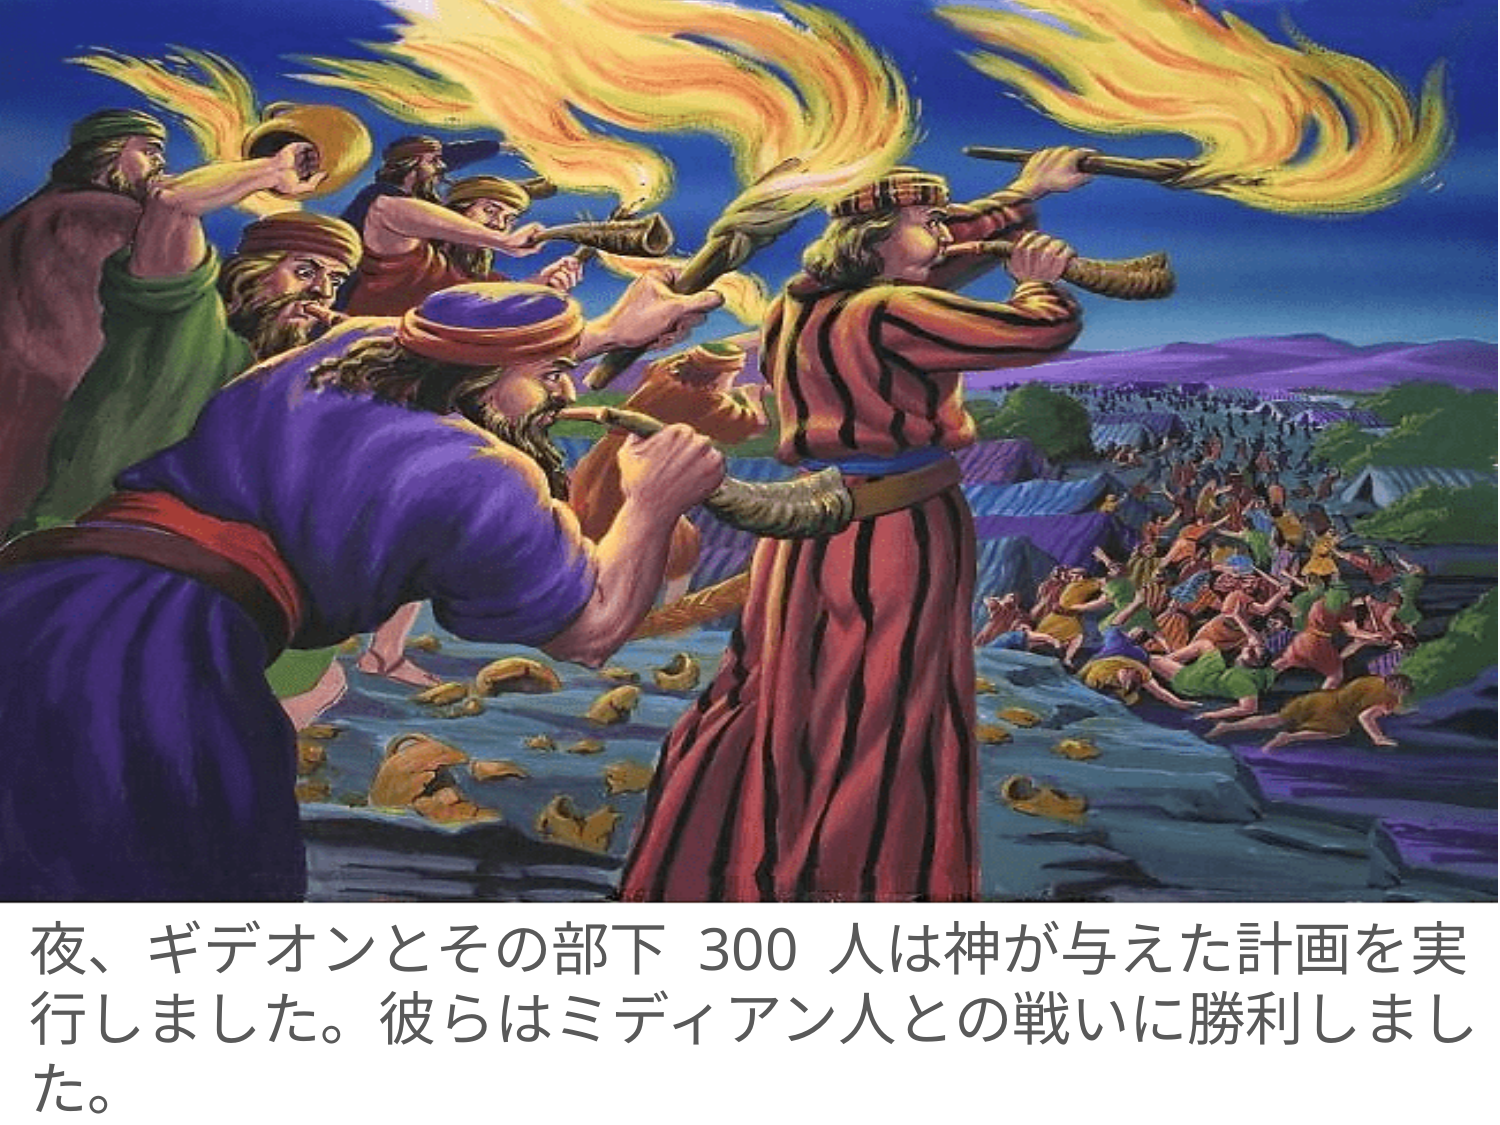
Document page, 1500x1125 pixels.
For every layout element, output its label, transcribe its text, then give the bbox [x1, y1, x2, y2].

picture [0, 0, 1498, 906]
text_box 夜、ギデオンとその部下 300 人は神が与えた計画を実行しました。彼らはミディアン人との戦いに勝利しました。 [14, 911, 1500, 1125]
